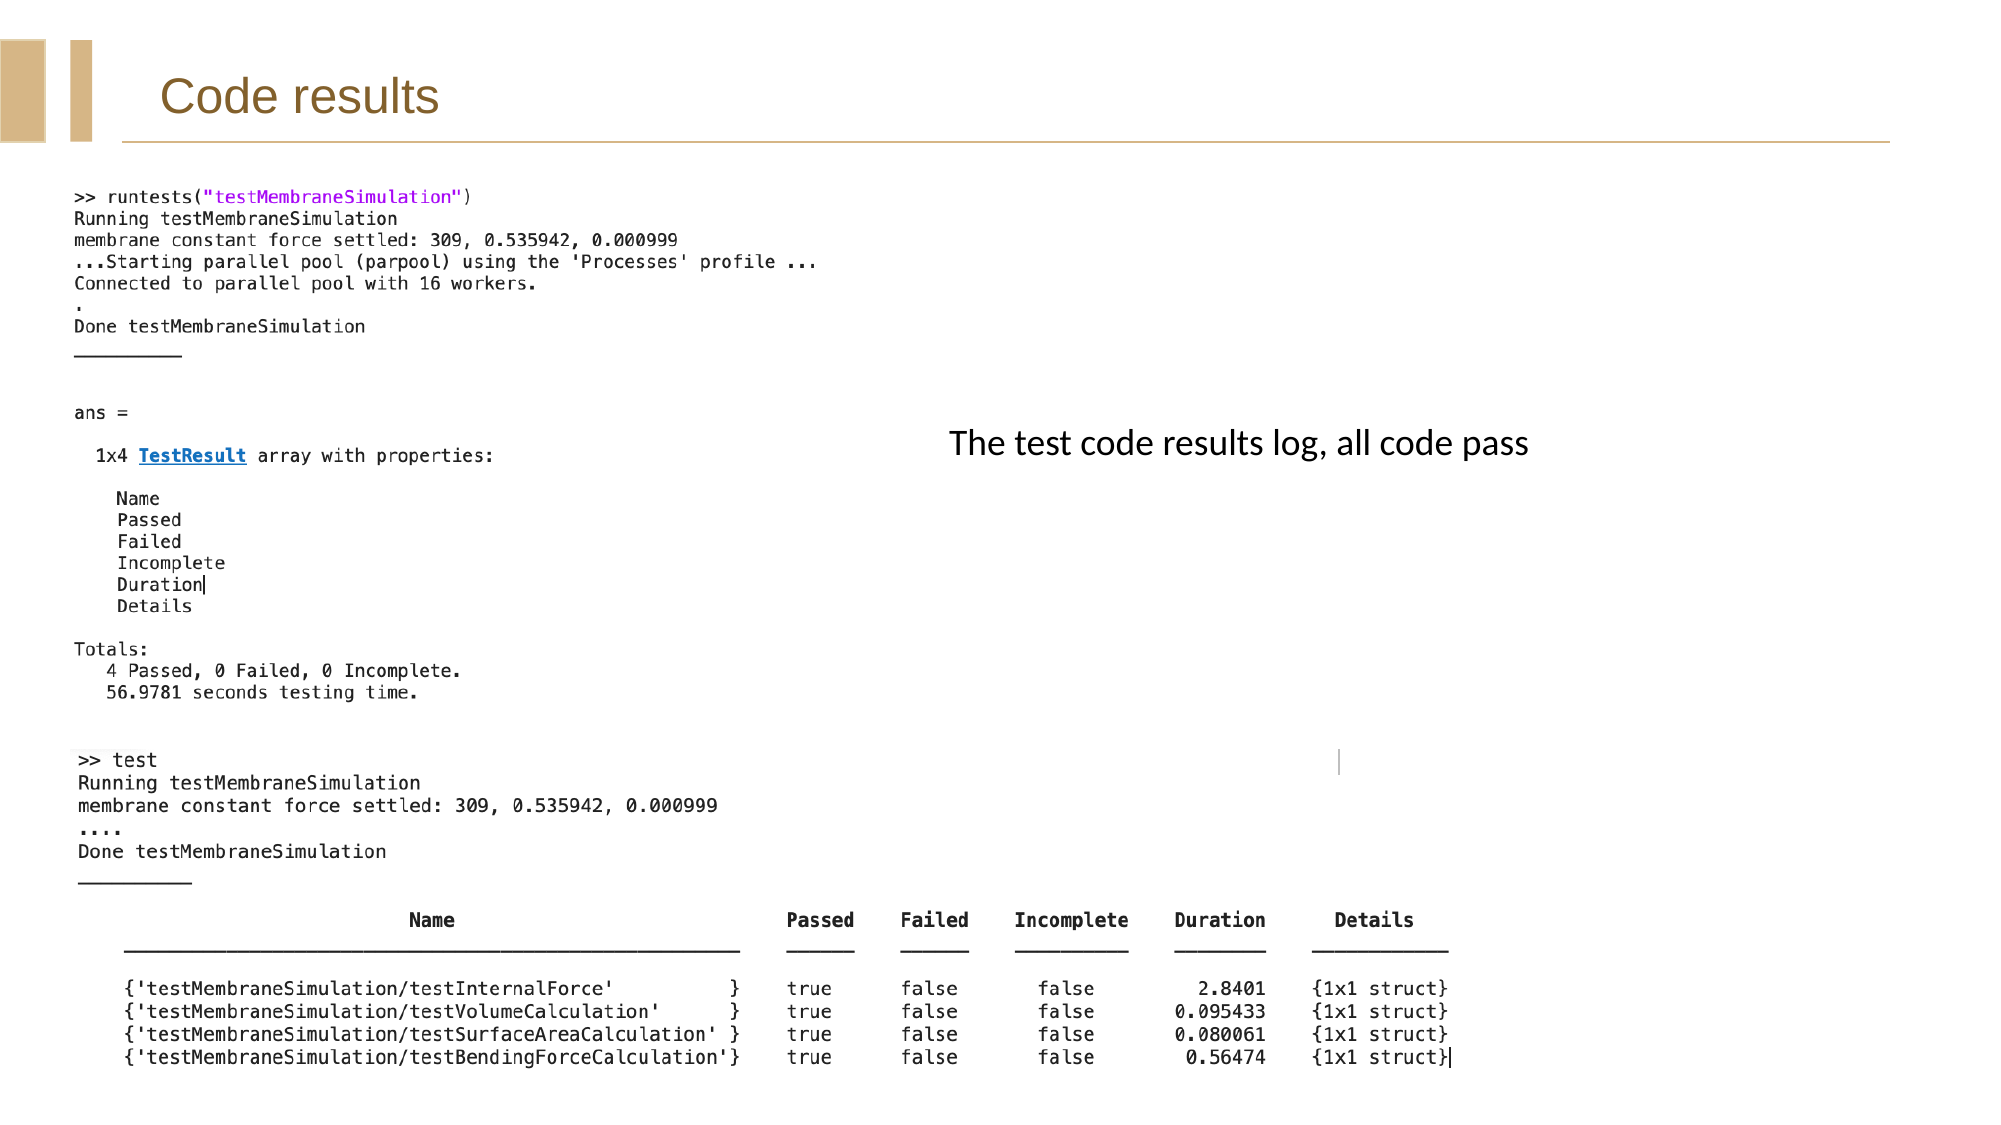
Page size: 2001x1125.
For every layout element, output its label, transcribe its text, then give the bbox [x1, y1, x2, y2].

picture [69, 175, 1160, 716]
text_box [70, 40, 93, 142]
picture [69, 749, 1517, 1090]
text_box The test code results log, all code pass [1160, 410, 2000, 471]
text_box [0, 39, 46, 143]
text_box Code results [144, 56, 1648, 131]
